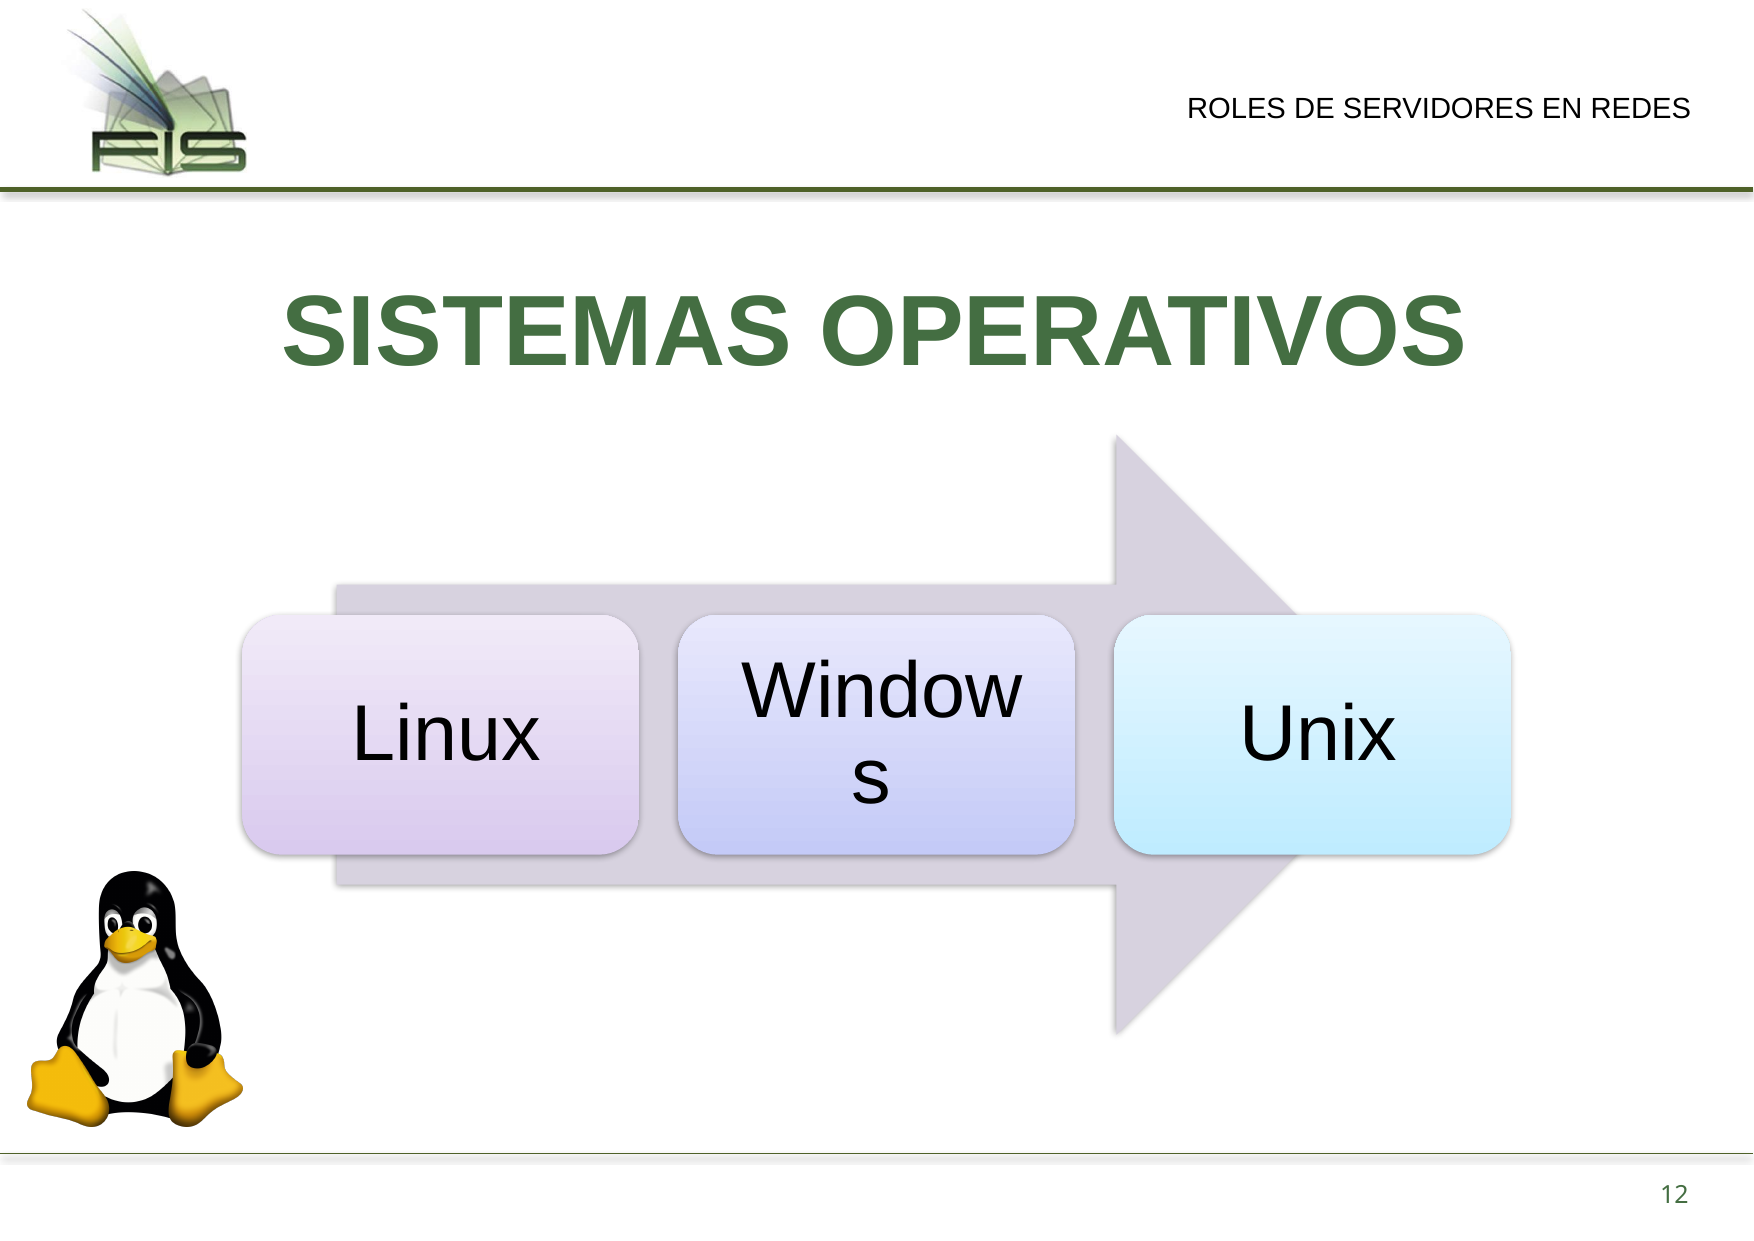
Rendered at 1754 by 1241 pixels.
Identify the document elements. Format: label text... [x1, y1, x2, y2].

picture [27, 870, 243, 1127]
picture [61, 8, 250, 178]
title SISTEMAS OPERATIVOS [187, 250, 1563, 425]
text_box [241, 434, 1512, 1035]
slide_number 12 [1296, 1162, 1706, 1229]
text_box ROLES DE SERVIDORES EN REDES [794, 81, 1707, 167]
